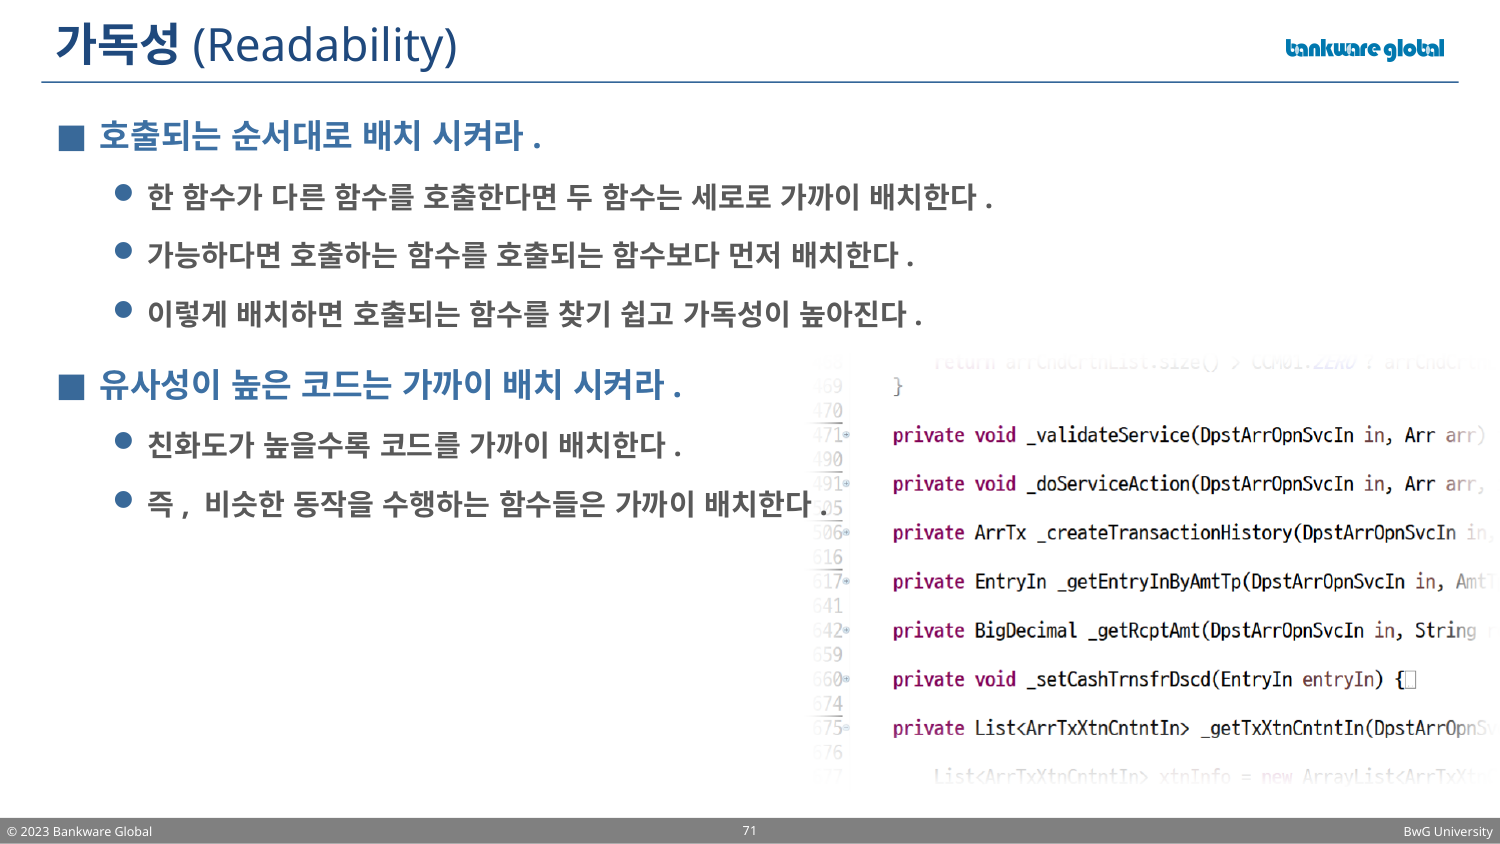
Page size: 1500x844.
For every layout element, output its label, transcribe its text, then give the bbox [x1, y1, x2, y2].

title 가독성(Readability) [40, 17, 1459, 77]
list 호출되는 순서대로 배치 시켜라. 한 함수가 다른 함수를 호출한다면 두 함수는 세로로 가까이 배치한다. 가능하다면 호출하는 함수를 호출되는 함수보다 먼저 배치한다. 이렇게 배치하면 호출되는 함수를 찾기 쉽고 가독성이 높아진다. 유사성이 높은 코드는 가까이 배치 시켜라. 친화도가 높을수록 코드를 가까이 배치한다. 즉, 비슷한 동작을 수행하는 함수들은 가까이 배치한다. [40, 87, 1459, 785]
slide_number 71 [741, 823, 759, 840]
picture [802, 351, 1500, 793]
